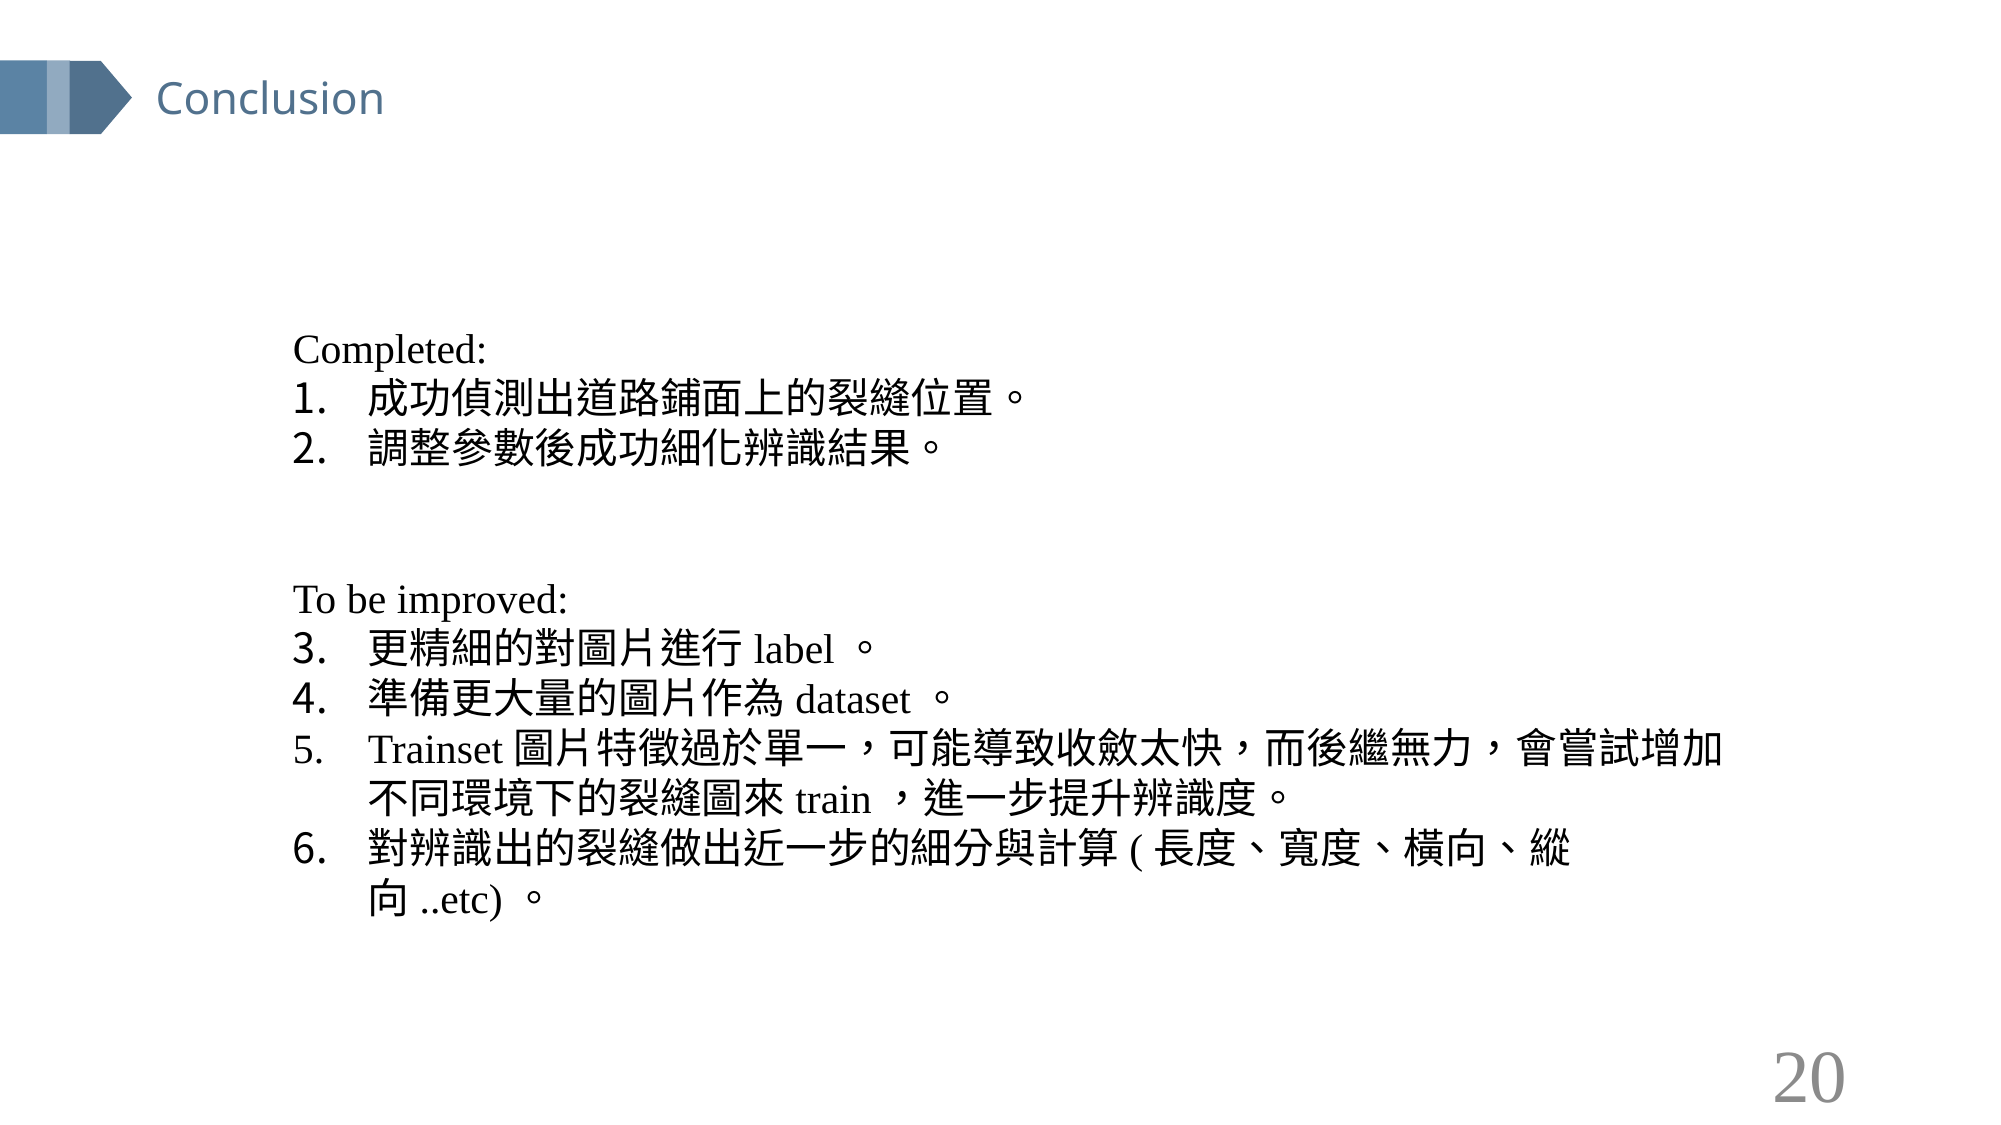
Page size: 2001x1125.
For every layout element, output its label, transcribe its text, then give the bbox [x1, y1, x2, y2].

slide_number 19 [1412, 1042, 1863, 1103]
text_box Completed: 成功偵測出道路鋪面上的裂縫位置。 調整參數後成功細化辨識結果。 To be improved: 更精細的對圖片進行label。 準備更大量的圖片作為dataset。 Trainset圖片特徵過於單一，可能導致收斂太快，而後繼無力，會嘗試增加不同環境下的裂縫圖來train，進一步提升辨識度。 對辨識出的裂縫做出近一步的細分與計算(長度、寬度、橫向、縱向..etc)。 [278, 264, 1760, 930]
